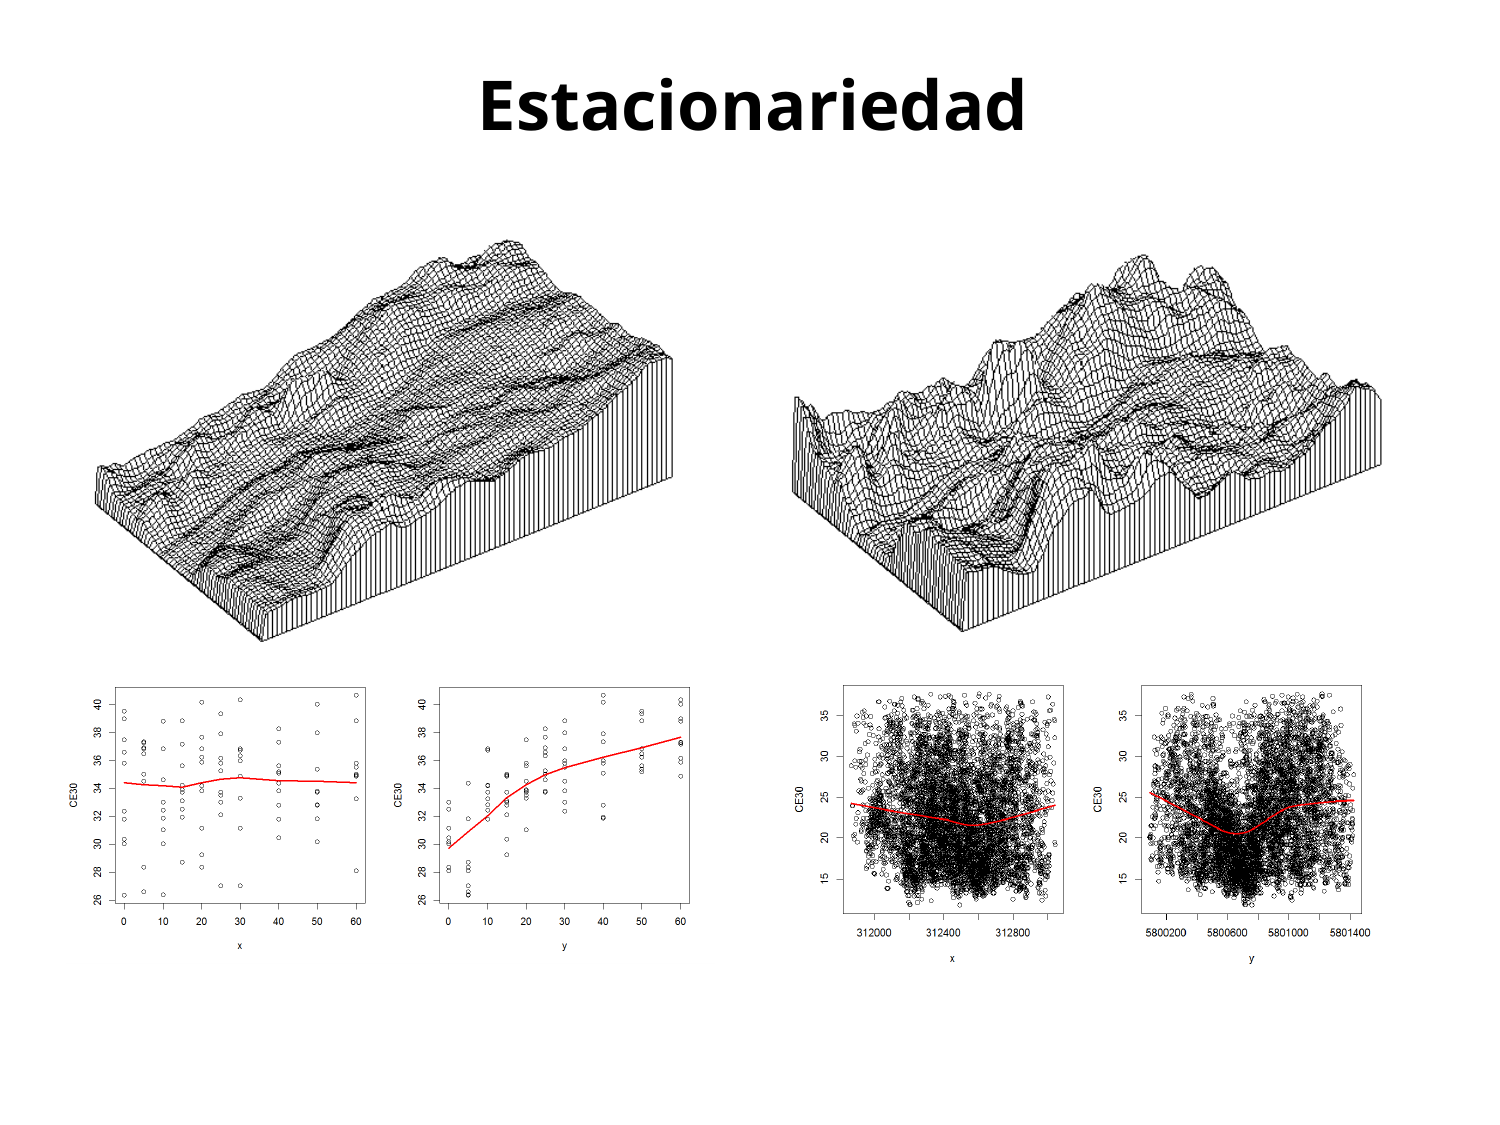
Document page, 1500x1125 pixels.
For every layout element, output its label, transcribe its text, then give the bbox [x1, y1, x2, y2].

picture [66, 668, 715, 965]
picture [779, 231, 1400, 645]
picture [791, 668, 1388, 965]
picture [88, 231, 691, 645]
text_box Estacionariedad [463, 54, 1044, 152]
